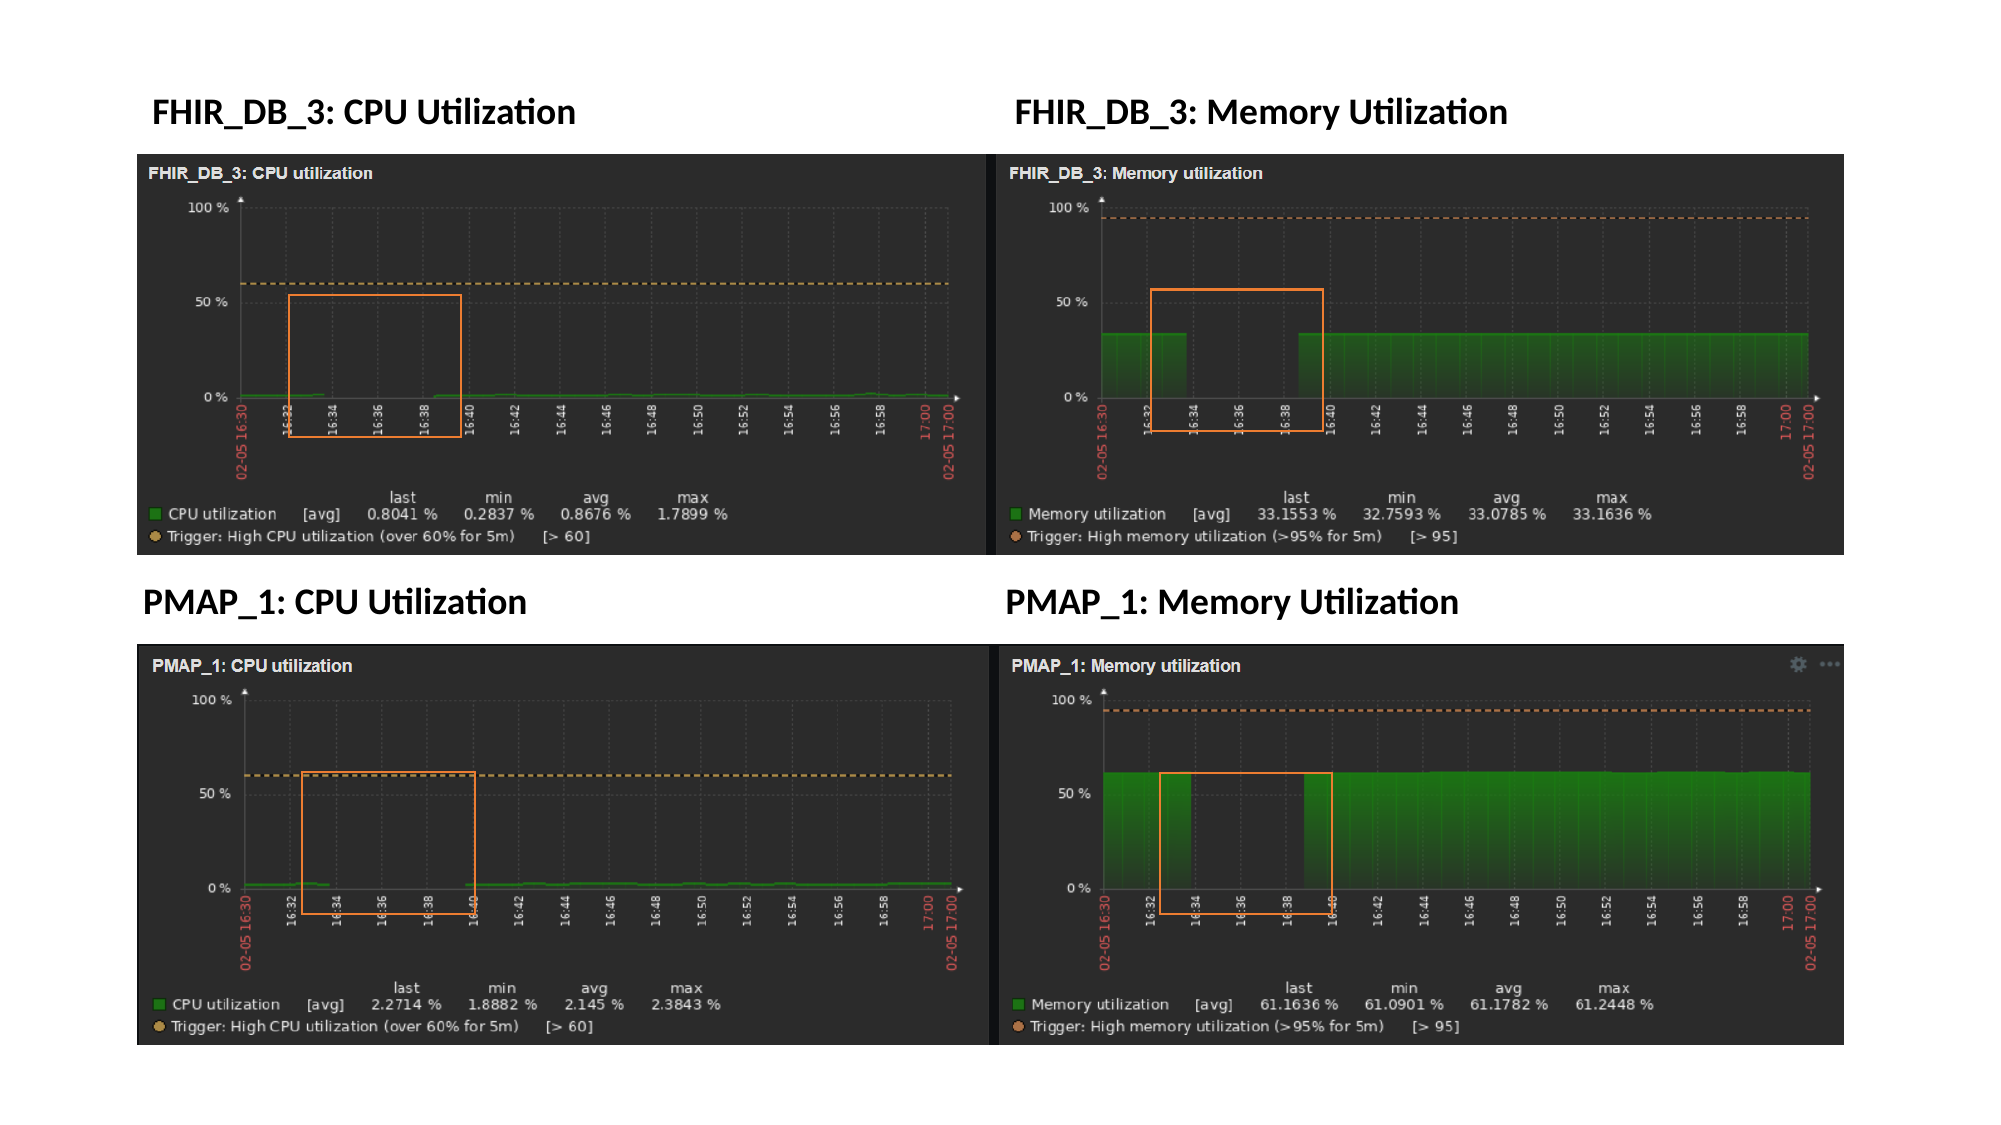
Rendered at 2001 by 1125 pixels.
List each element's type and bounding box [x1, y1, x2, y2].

picture [137, 644, 1844, 1045]
text_box [128, 569, 1854, 630]
picture [137, 154, 1844, 556]
text_box [137, 79, 1863, 141]
